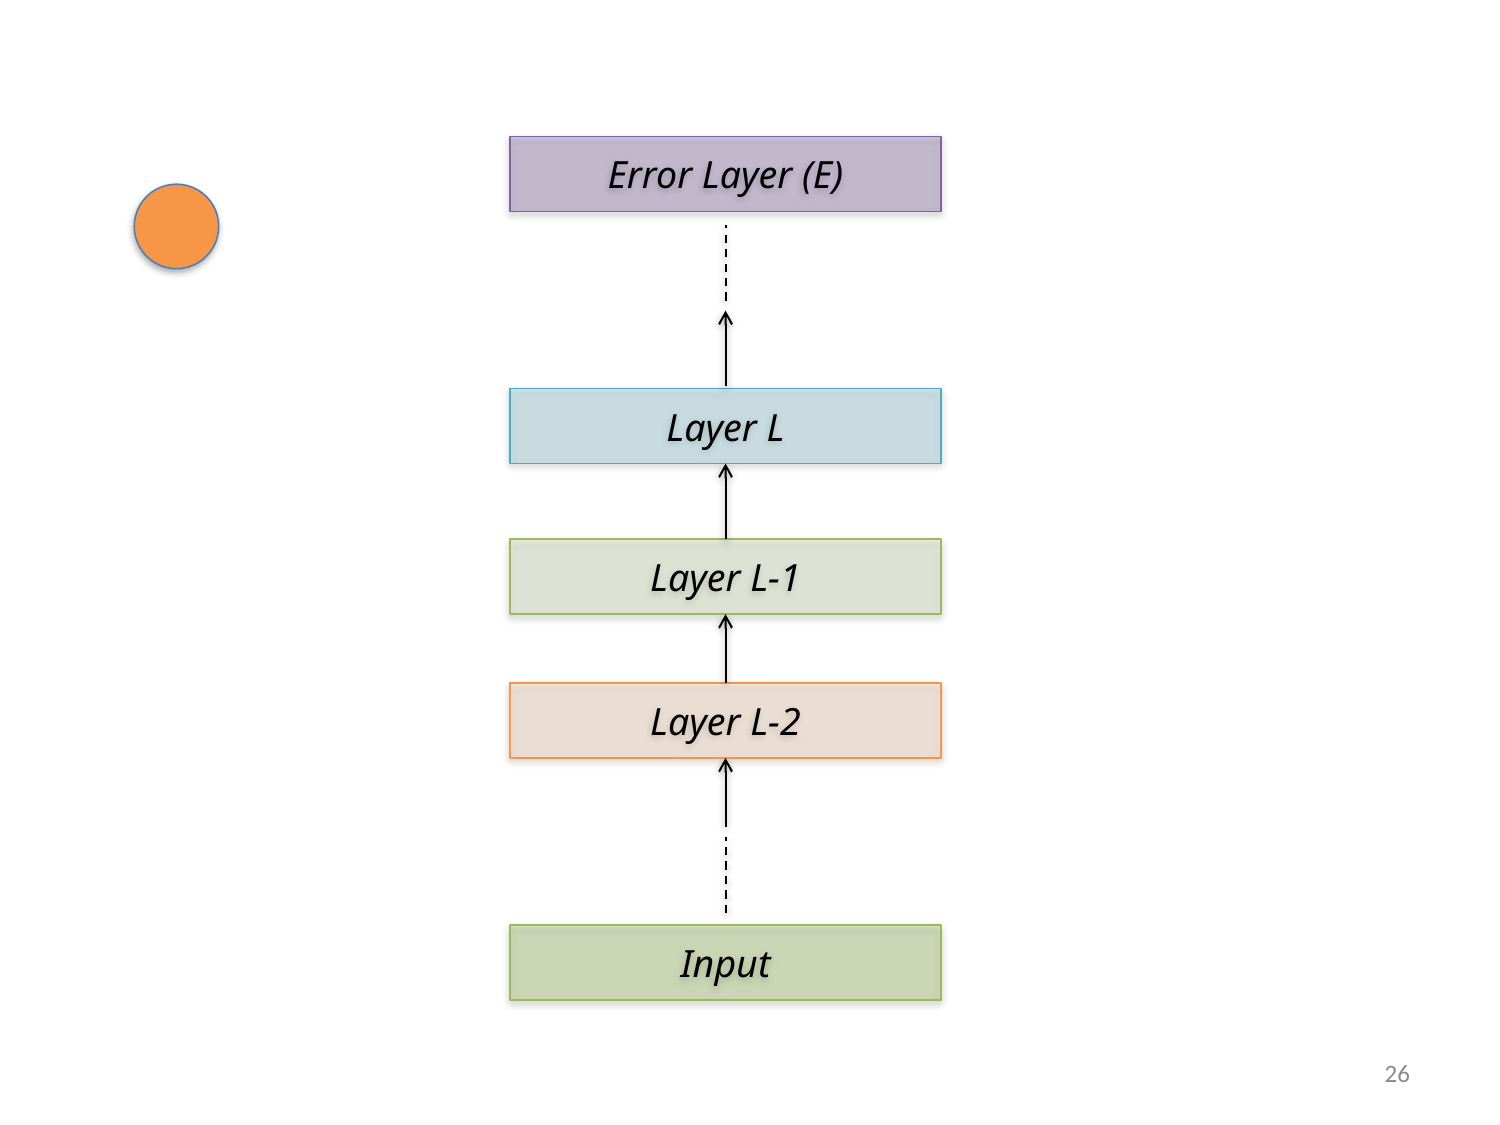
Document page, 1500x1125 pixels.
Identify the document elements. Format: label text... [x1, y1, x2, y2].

text_box Input [509, 924, 942, 1001]
slide_number 26 [1074, 1042, 1425, 1103]
text_box Error Layer (E) [509, 136, 942, 212]
text_box Layer L-1 [509, 538, 942, 615]
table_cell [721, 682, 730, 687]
text_box Layer L-2 [509, 682, 942, 759]
text_box [133, 183, 220, 270]
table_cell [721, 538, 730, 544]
text_box Layer L [509, 388, 942, 464]
